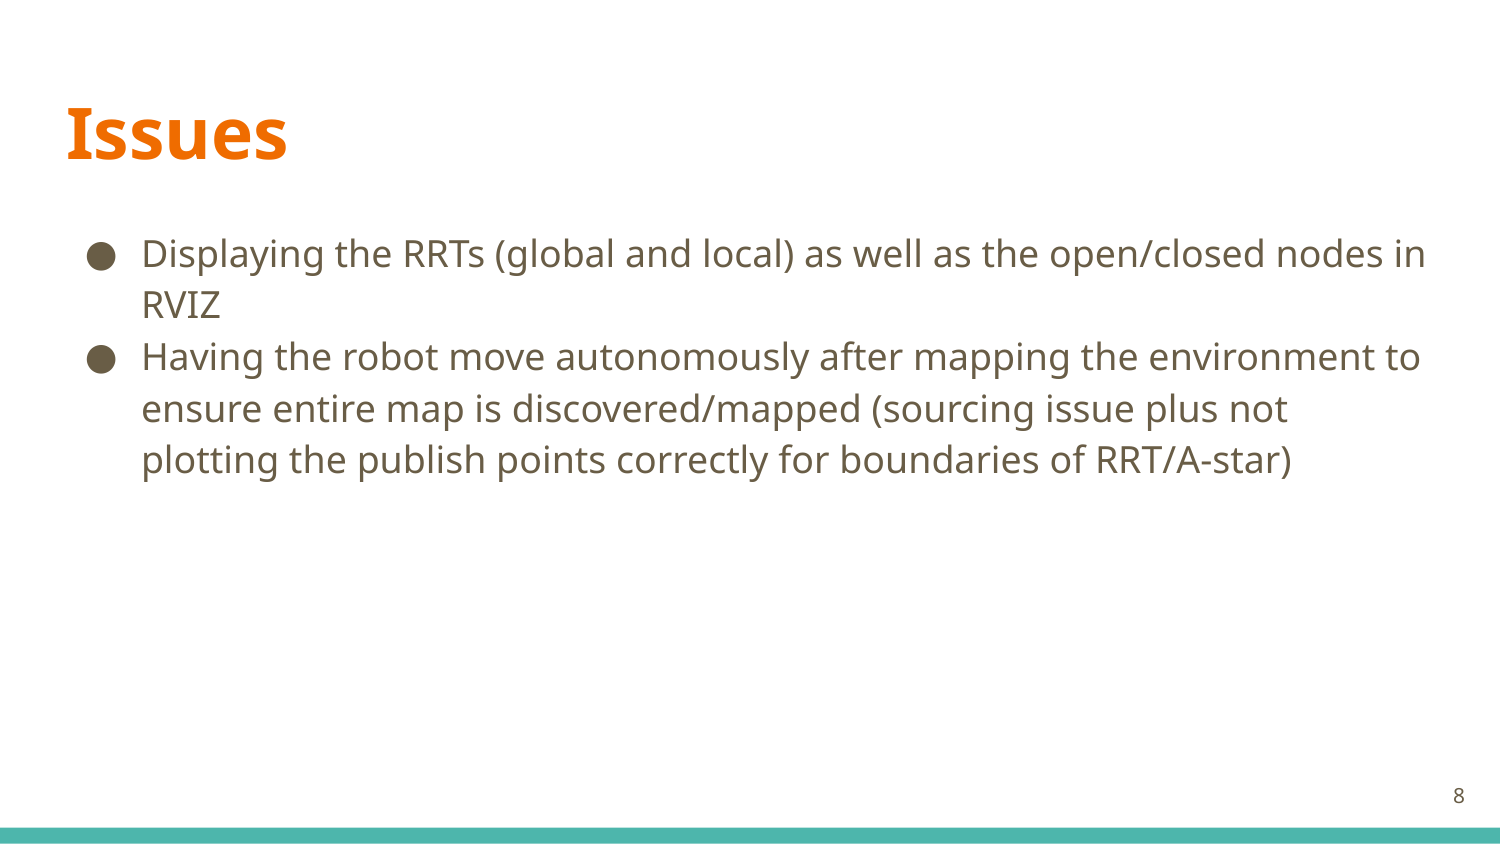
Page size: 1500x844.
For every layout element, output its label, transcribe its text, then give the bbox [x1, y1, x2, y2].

list Displaying the RRTs (global and local) as well as the open/closed nodes in RVIZ Having the robot move autonomously after mapping the environment to ensure entire map is discovered/mapped (sourcing issue plus not plotting the publish points correctly for boundaries of RRT/A-star) [51, 207, 1449, 750]
slide_number ‹#› [1389, 764, 1480, 830]
title Issues [51, 72, 1449, 189]
